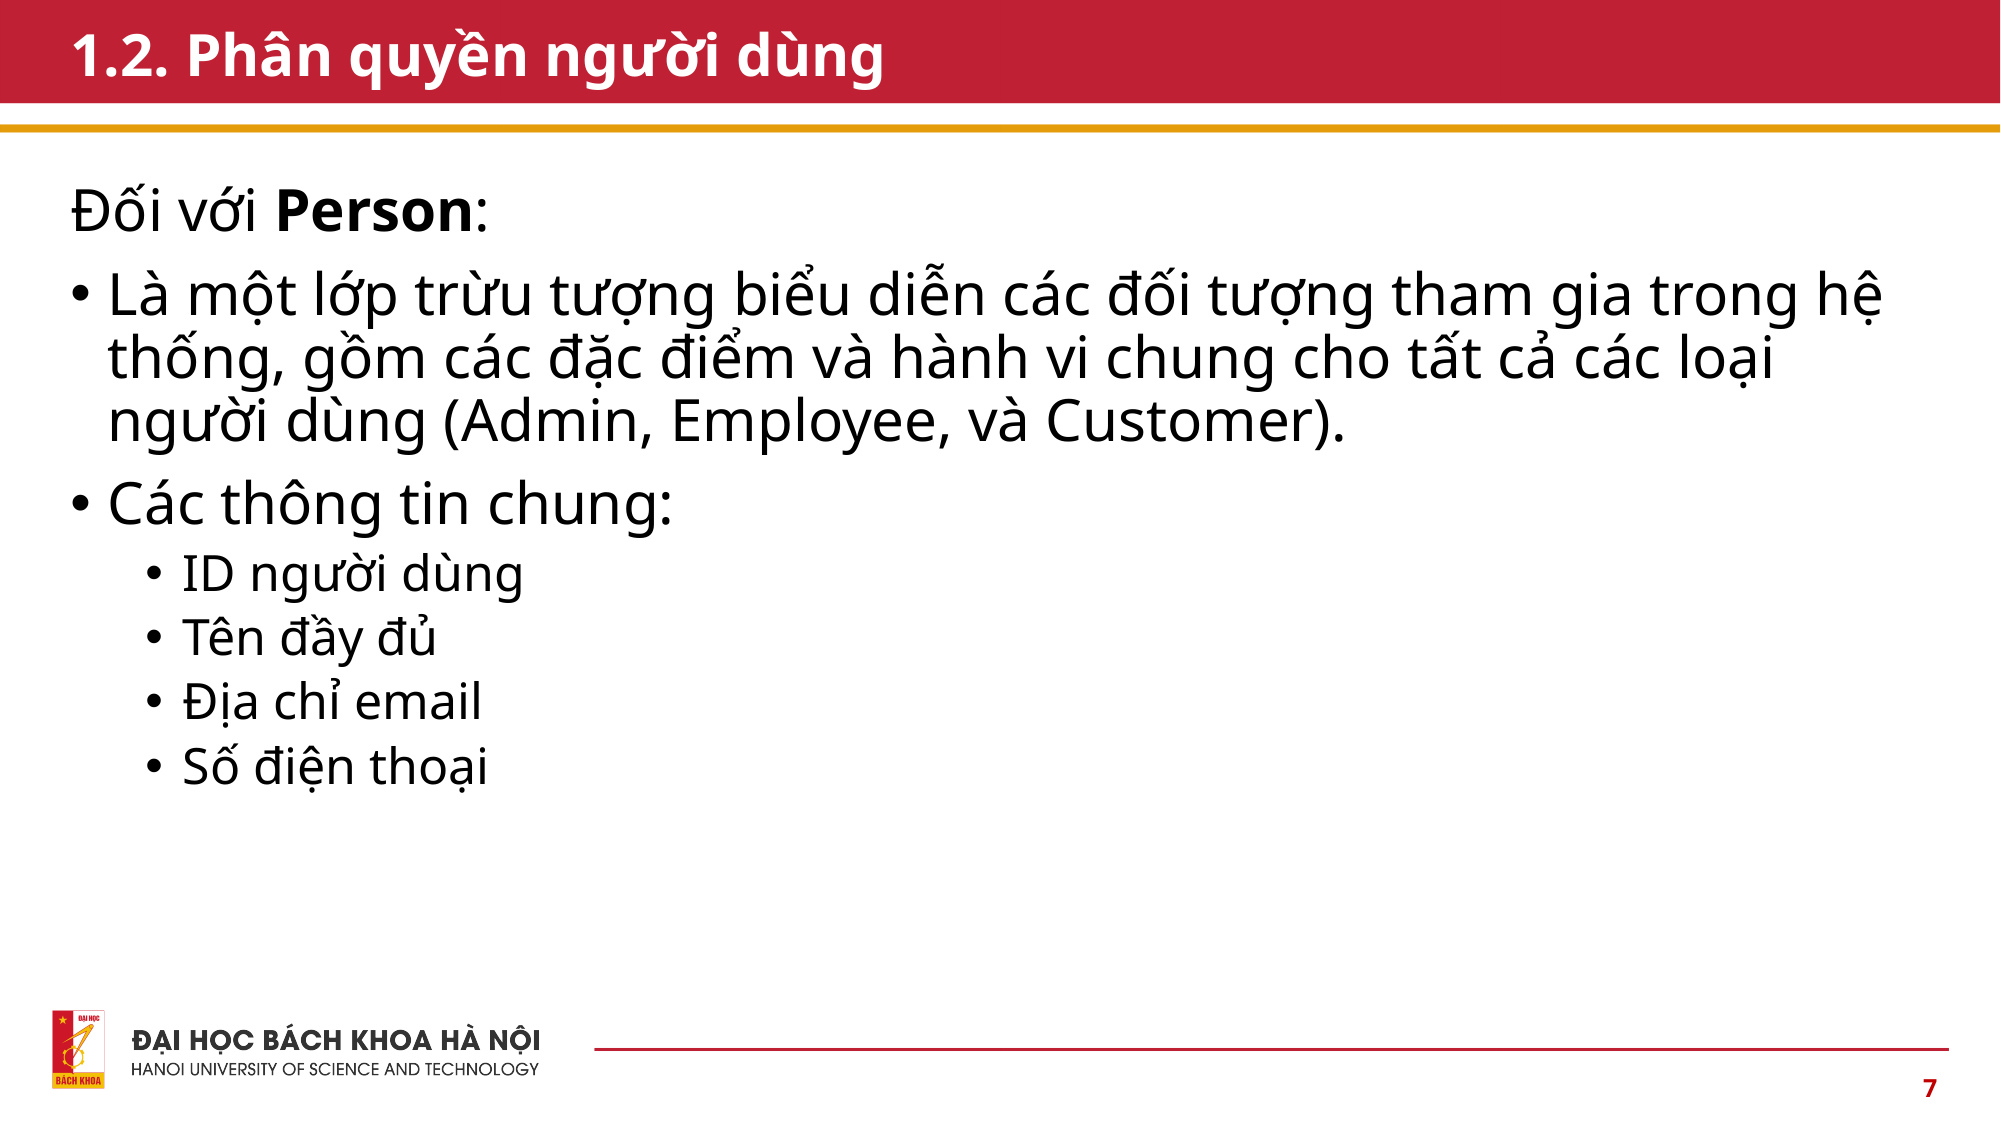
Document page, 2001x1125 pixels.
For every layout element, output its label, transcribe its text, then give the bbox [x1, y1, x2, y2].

list Đối với Person: Là một lớp trừu tượng biểu diễn các đối tượng tham gia trong hệ thống, gồm các đặc điểm và hành vi chung cho tất cả các loại người dùng (Admin, Employee, và Customer). Các thông tin chung: ID người dùng Tên đầy đủ Địa chỉ email Số điện thoại [55, 173, 1945, 979]
title 1.2. Phân quyền người dùng [55, 18, 1945, 90]
slide_number 7 [1502, 1065, 1953, 1125]
picture [0, 0, 2001, 1125]
